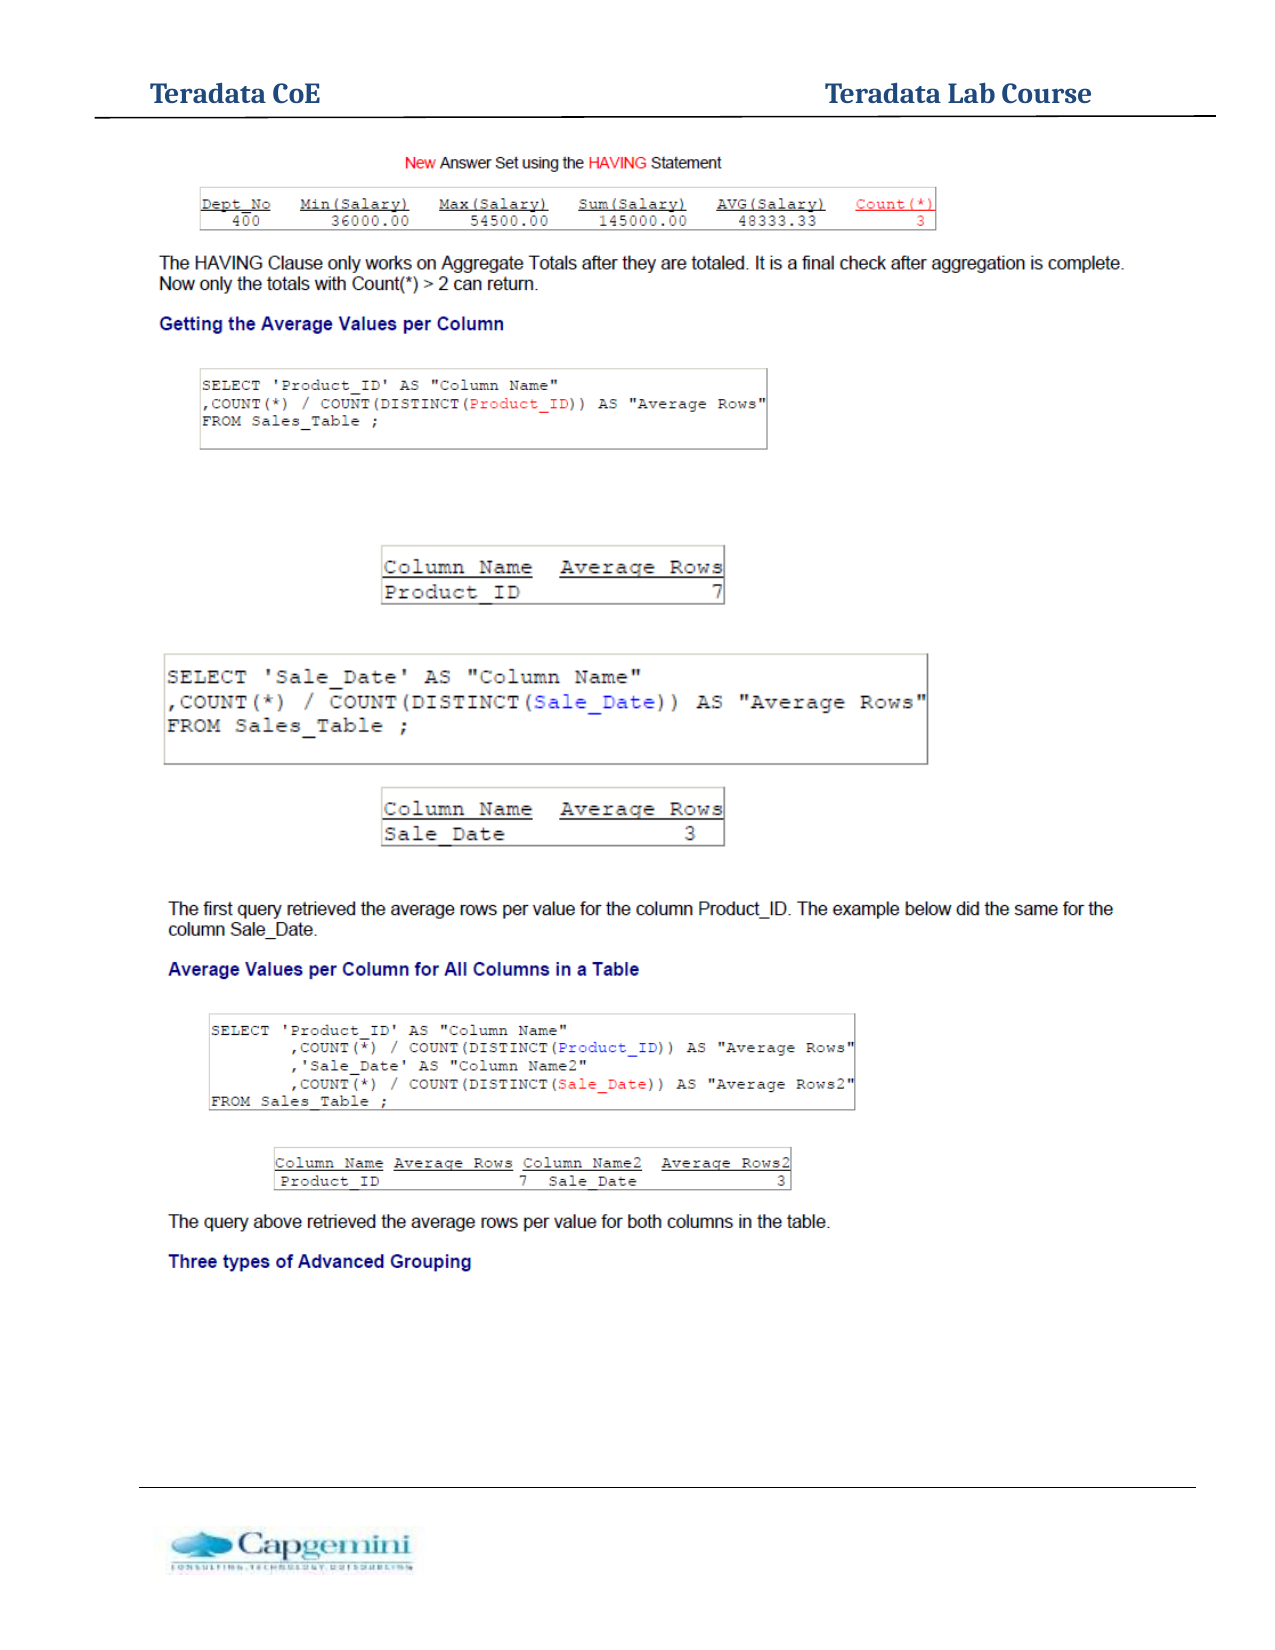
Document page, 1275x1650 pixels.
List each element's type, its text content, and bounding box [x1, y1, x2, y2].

text_box Teradata CoE [147, 76, 336, 111]
text_box [153, 1526, 425, 1575]
text_box [139, 1464, 1197, 1490]
text_box [153, 889, 1128, 1276]
text_box Teradata Lab Course [823, 76, 1109, 111]
text_box [153, 539, 952, 864]
text_box [153, 150, 1128, 452]
